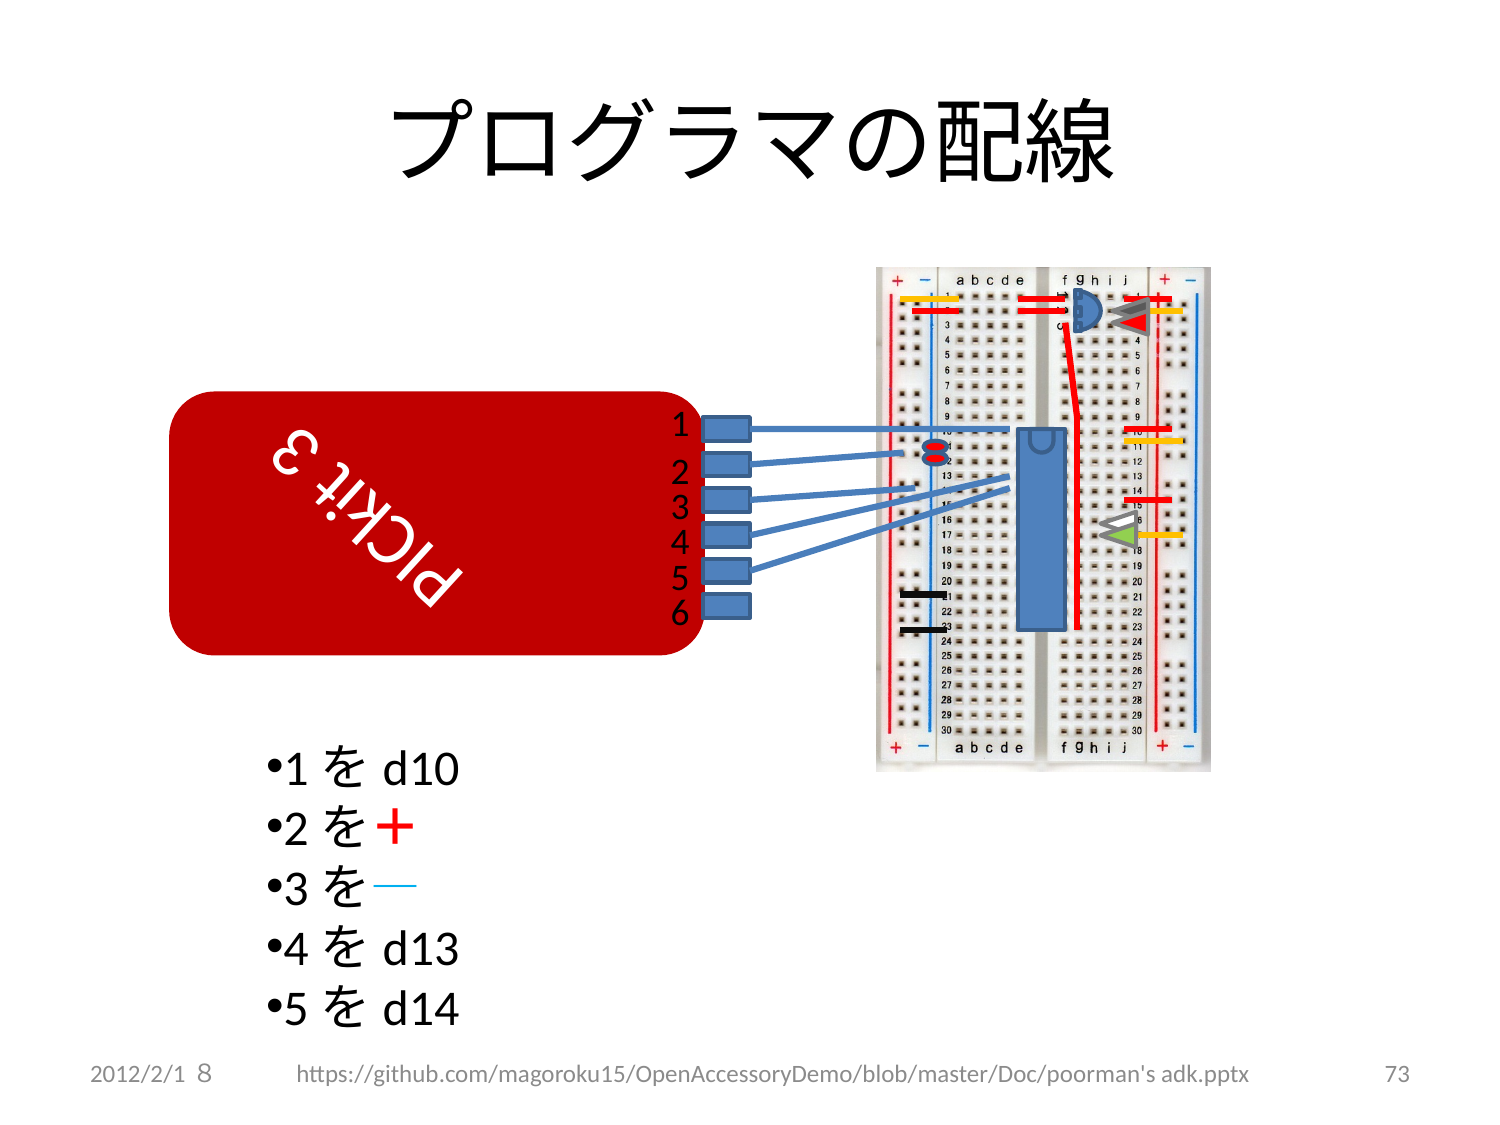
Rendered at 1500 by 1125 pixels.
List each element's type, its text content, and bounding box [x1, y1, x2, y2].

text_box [170, 266, 1211, 772]
footer https://github.com/magoroku15/OpenAccessoryDemo/blob/master/Doc/poorman's adk.pptx [242, 1042, 1306, 1103]
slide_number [75, 1042, 242, 1103]
text_box 1をd10 2を＋ 3を― 4をd13 5をd14 [251, 780, 475, 1042]
title プログラマの配線 [75, 45, 1425, 233]
slide_number 73 [1306, 1042, 1425, 1103]
